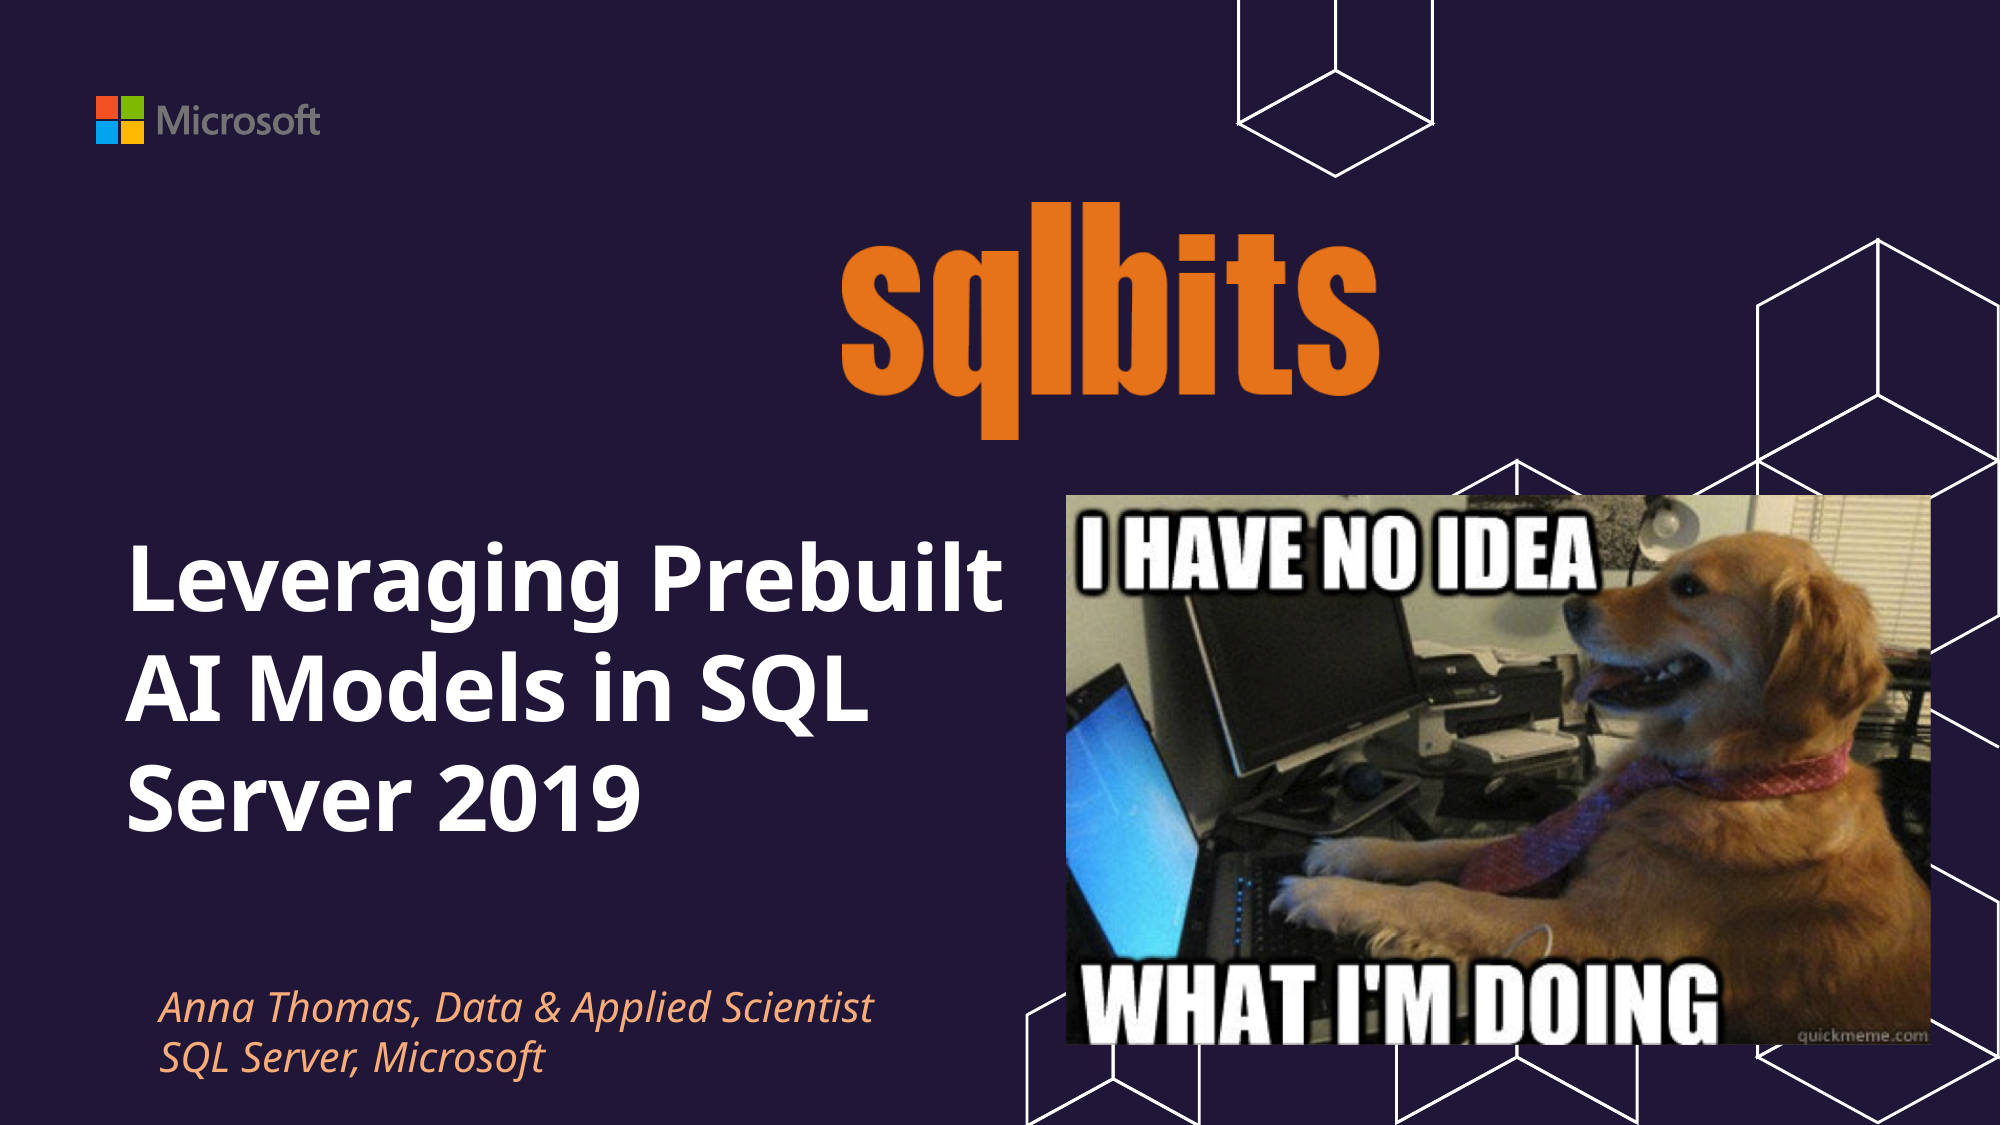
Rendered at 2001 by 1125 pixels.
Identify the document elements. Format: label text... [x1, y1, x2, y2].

picture [842, 202, 1381, 440]
picture [1066, 495, 1931, 1046]
text_box Anna Thomas, Data & Applied Scientist SQL Server, Microsoft [159, 980, 1034, 1081]
title Leveraging Prebuilt AI Models in SQL Server 2019 [124, 516, 1034, 850]
